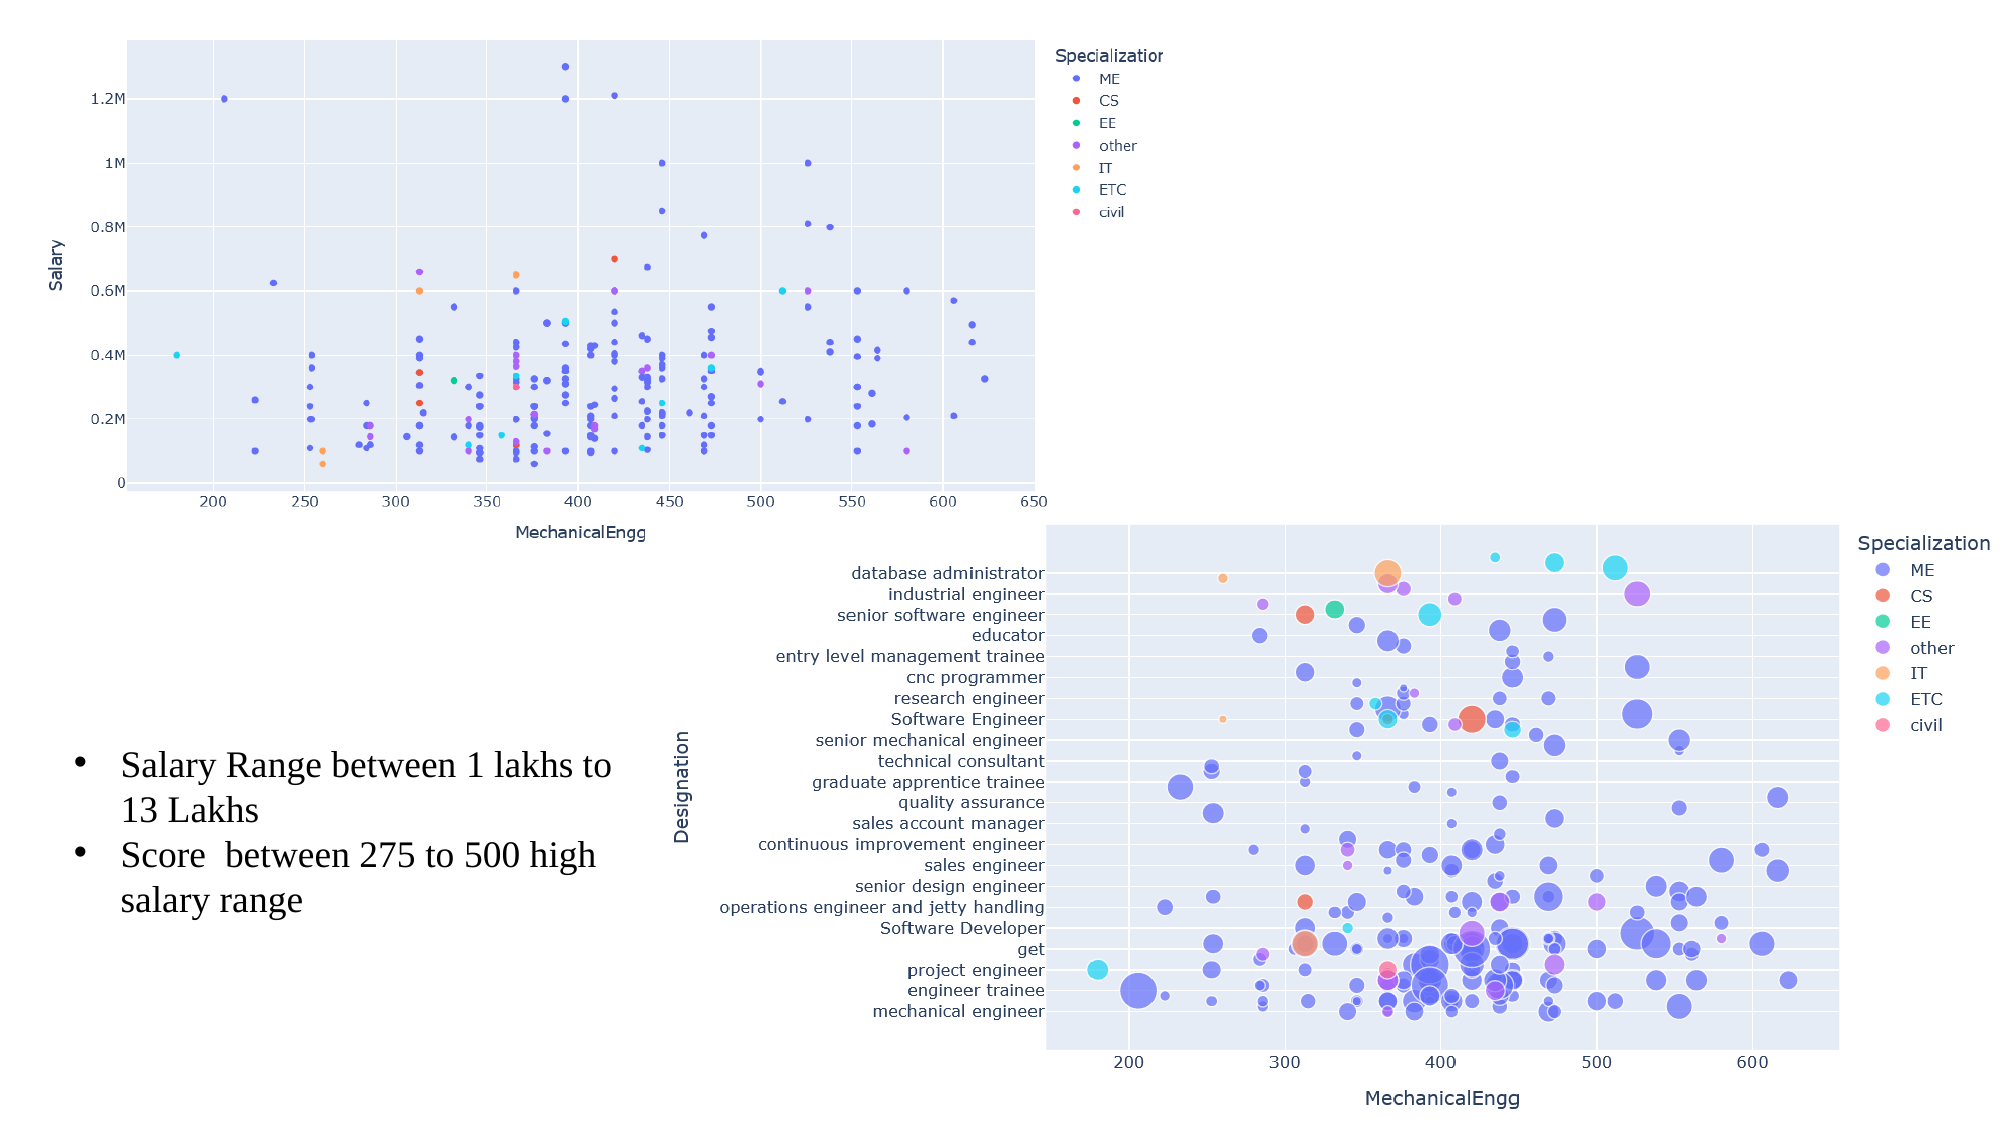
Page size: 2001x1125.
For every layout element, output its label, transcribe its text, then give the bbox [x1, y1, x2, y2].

text_box Salary Range between 1 lakhs to 13 Lakhs Score between 275 to 500 high salary range [58, 732, 651, 927]
picture [39, 0, 2000, 1114]
